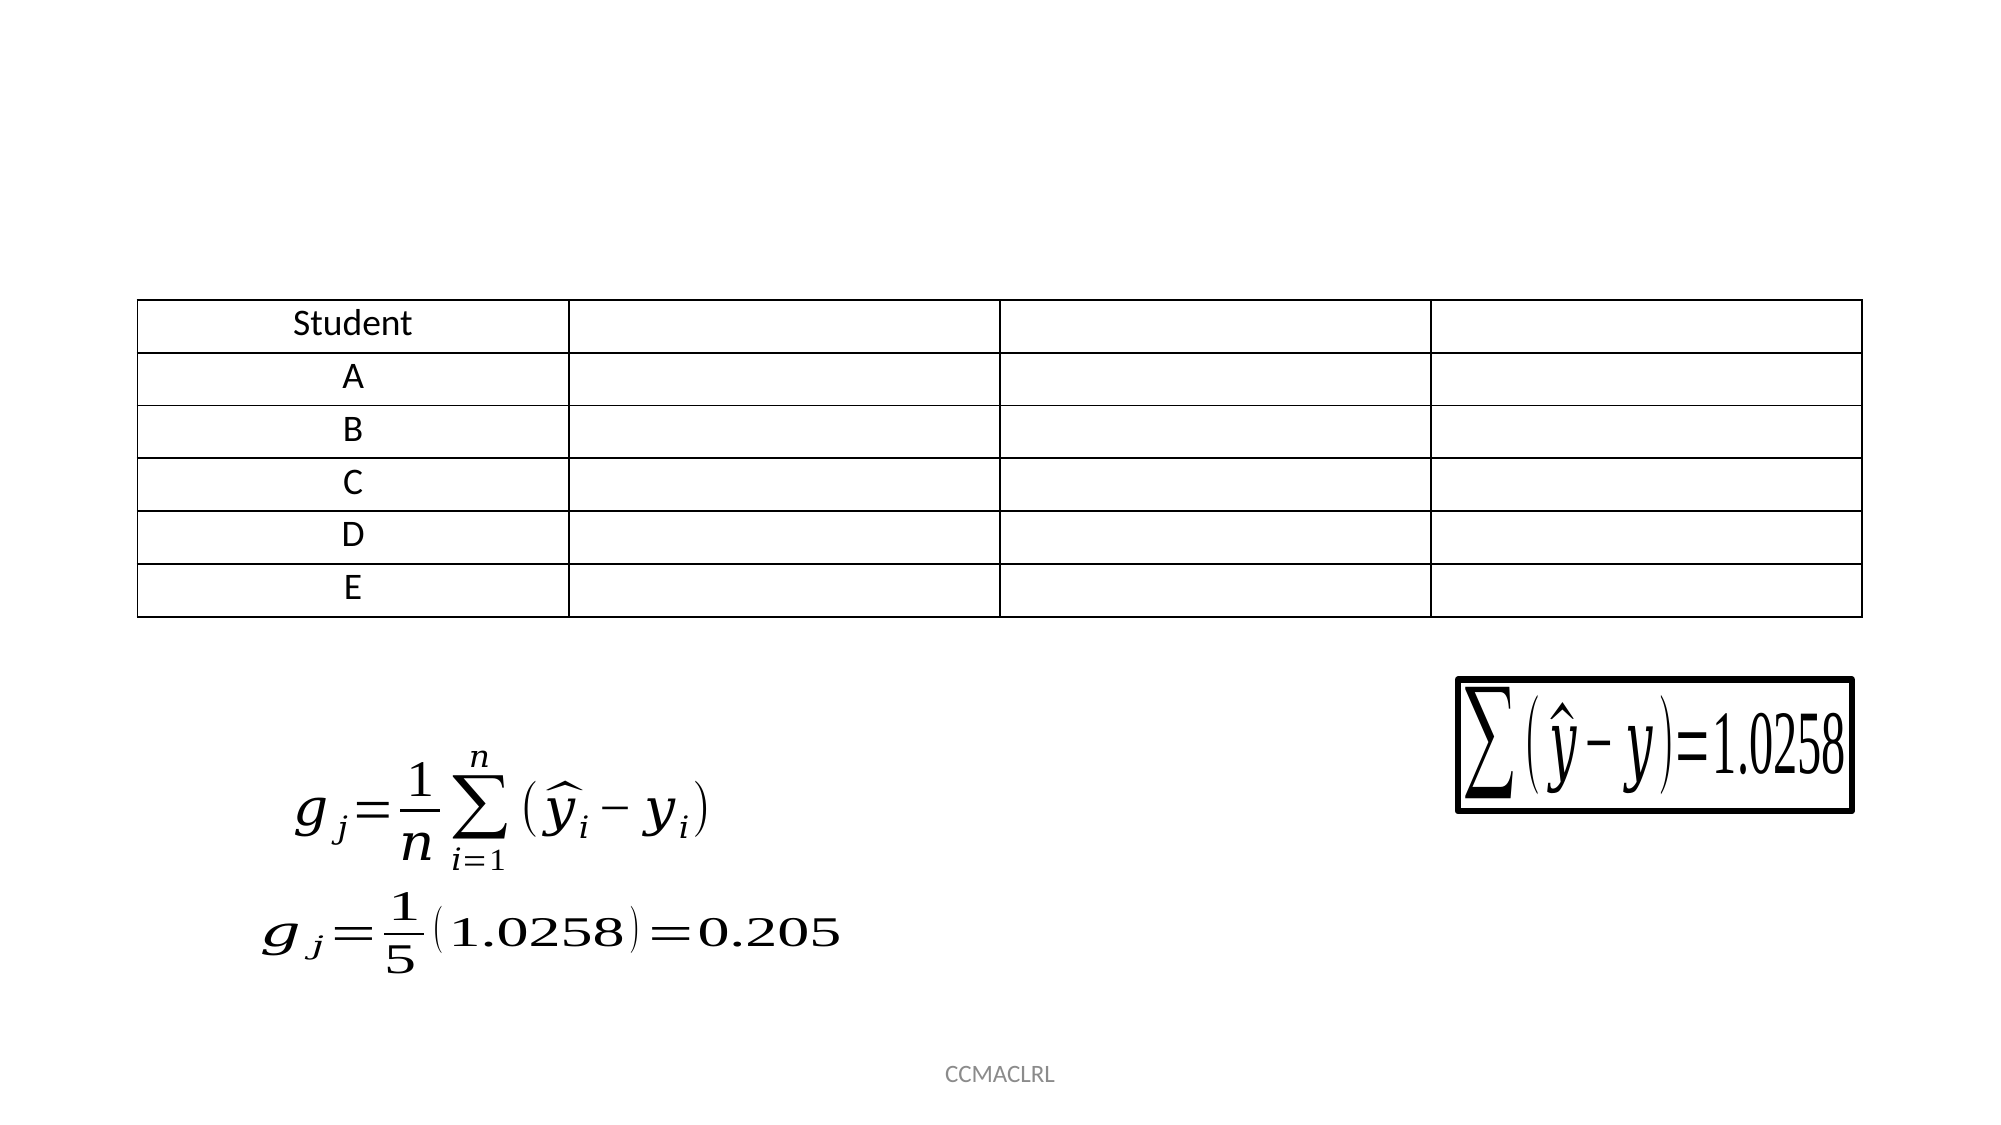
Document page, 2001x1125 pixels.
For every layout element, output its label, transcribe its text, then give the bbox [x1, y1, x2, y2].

footer CCMACLRL [662, 1042, 1338, 1103]
